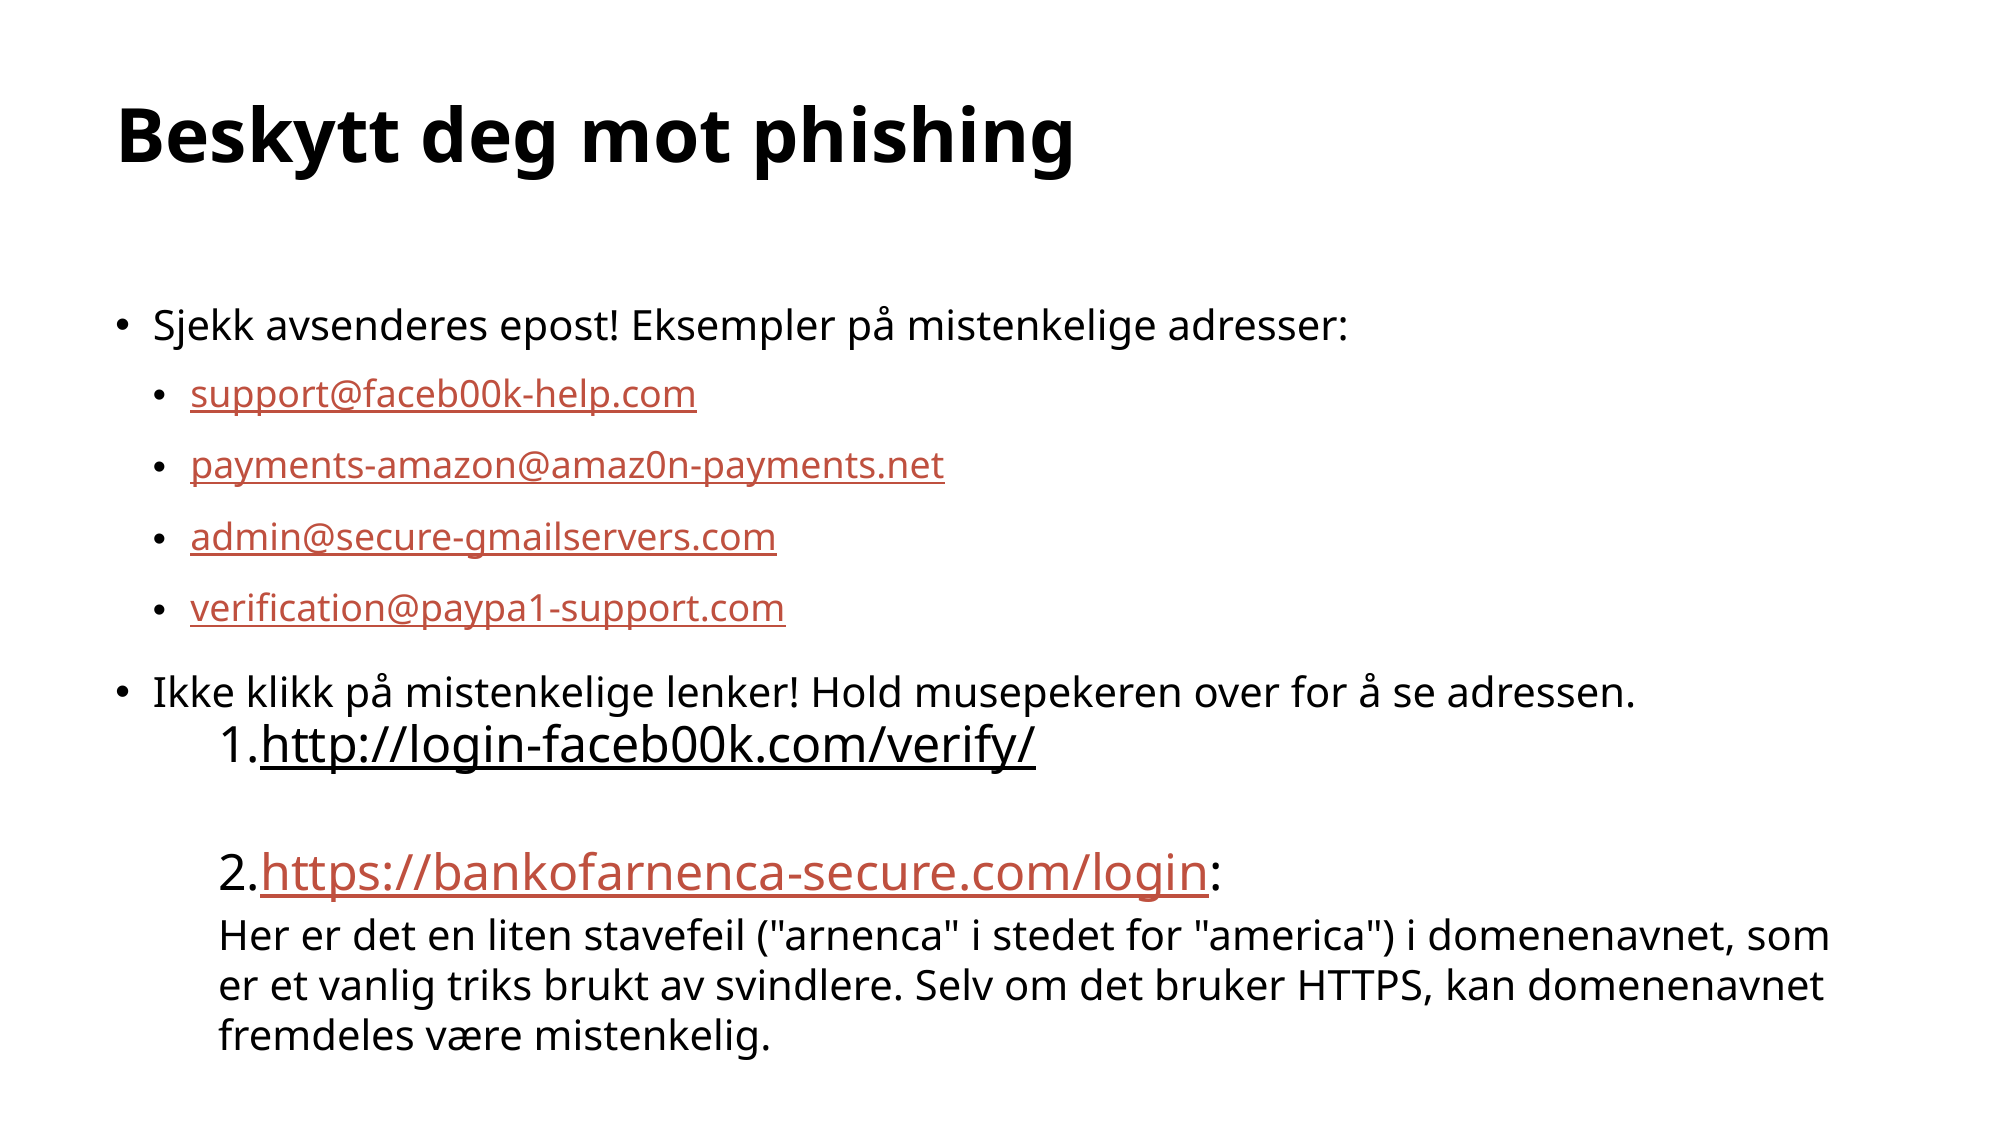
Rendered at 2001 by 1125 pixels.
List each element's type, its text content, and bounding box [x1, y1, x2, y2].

title Beskytt deg mot phishing [100, 90, 1849, 276]
list Sjekk avsenderes epost! Eksempler på mistenkelige adresser: support@faceb00k-help.com payments-amazon@amaz0n-payments.net admin@secure-gmailservers.com verification@paypa1-support.com Ikke klikk på mistenkelige lenker! Hold musepekeren over for å se adressen. [100, 281, 1849, 1035]
text_box http://login-faceb00k.com/verify/ https://bankofarnenca-secure.com/login: Her er det en liten stavefeil ("arnenca" i stedet for "america") i domenenavnet, som er et vanlig triks brukt av svindlere. Selv om det bruker HTTPS, kan domenenavnet fremdeles være mistenkelig. [218, 679, 1835, 1125]
